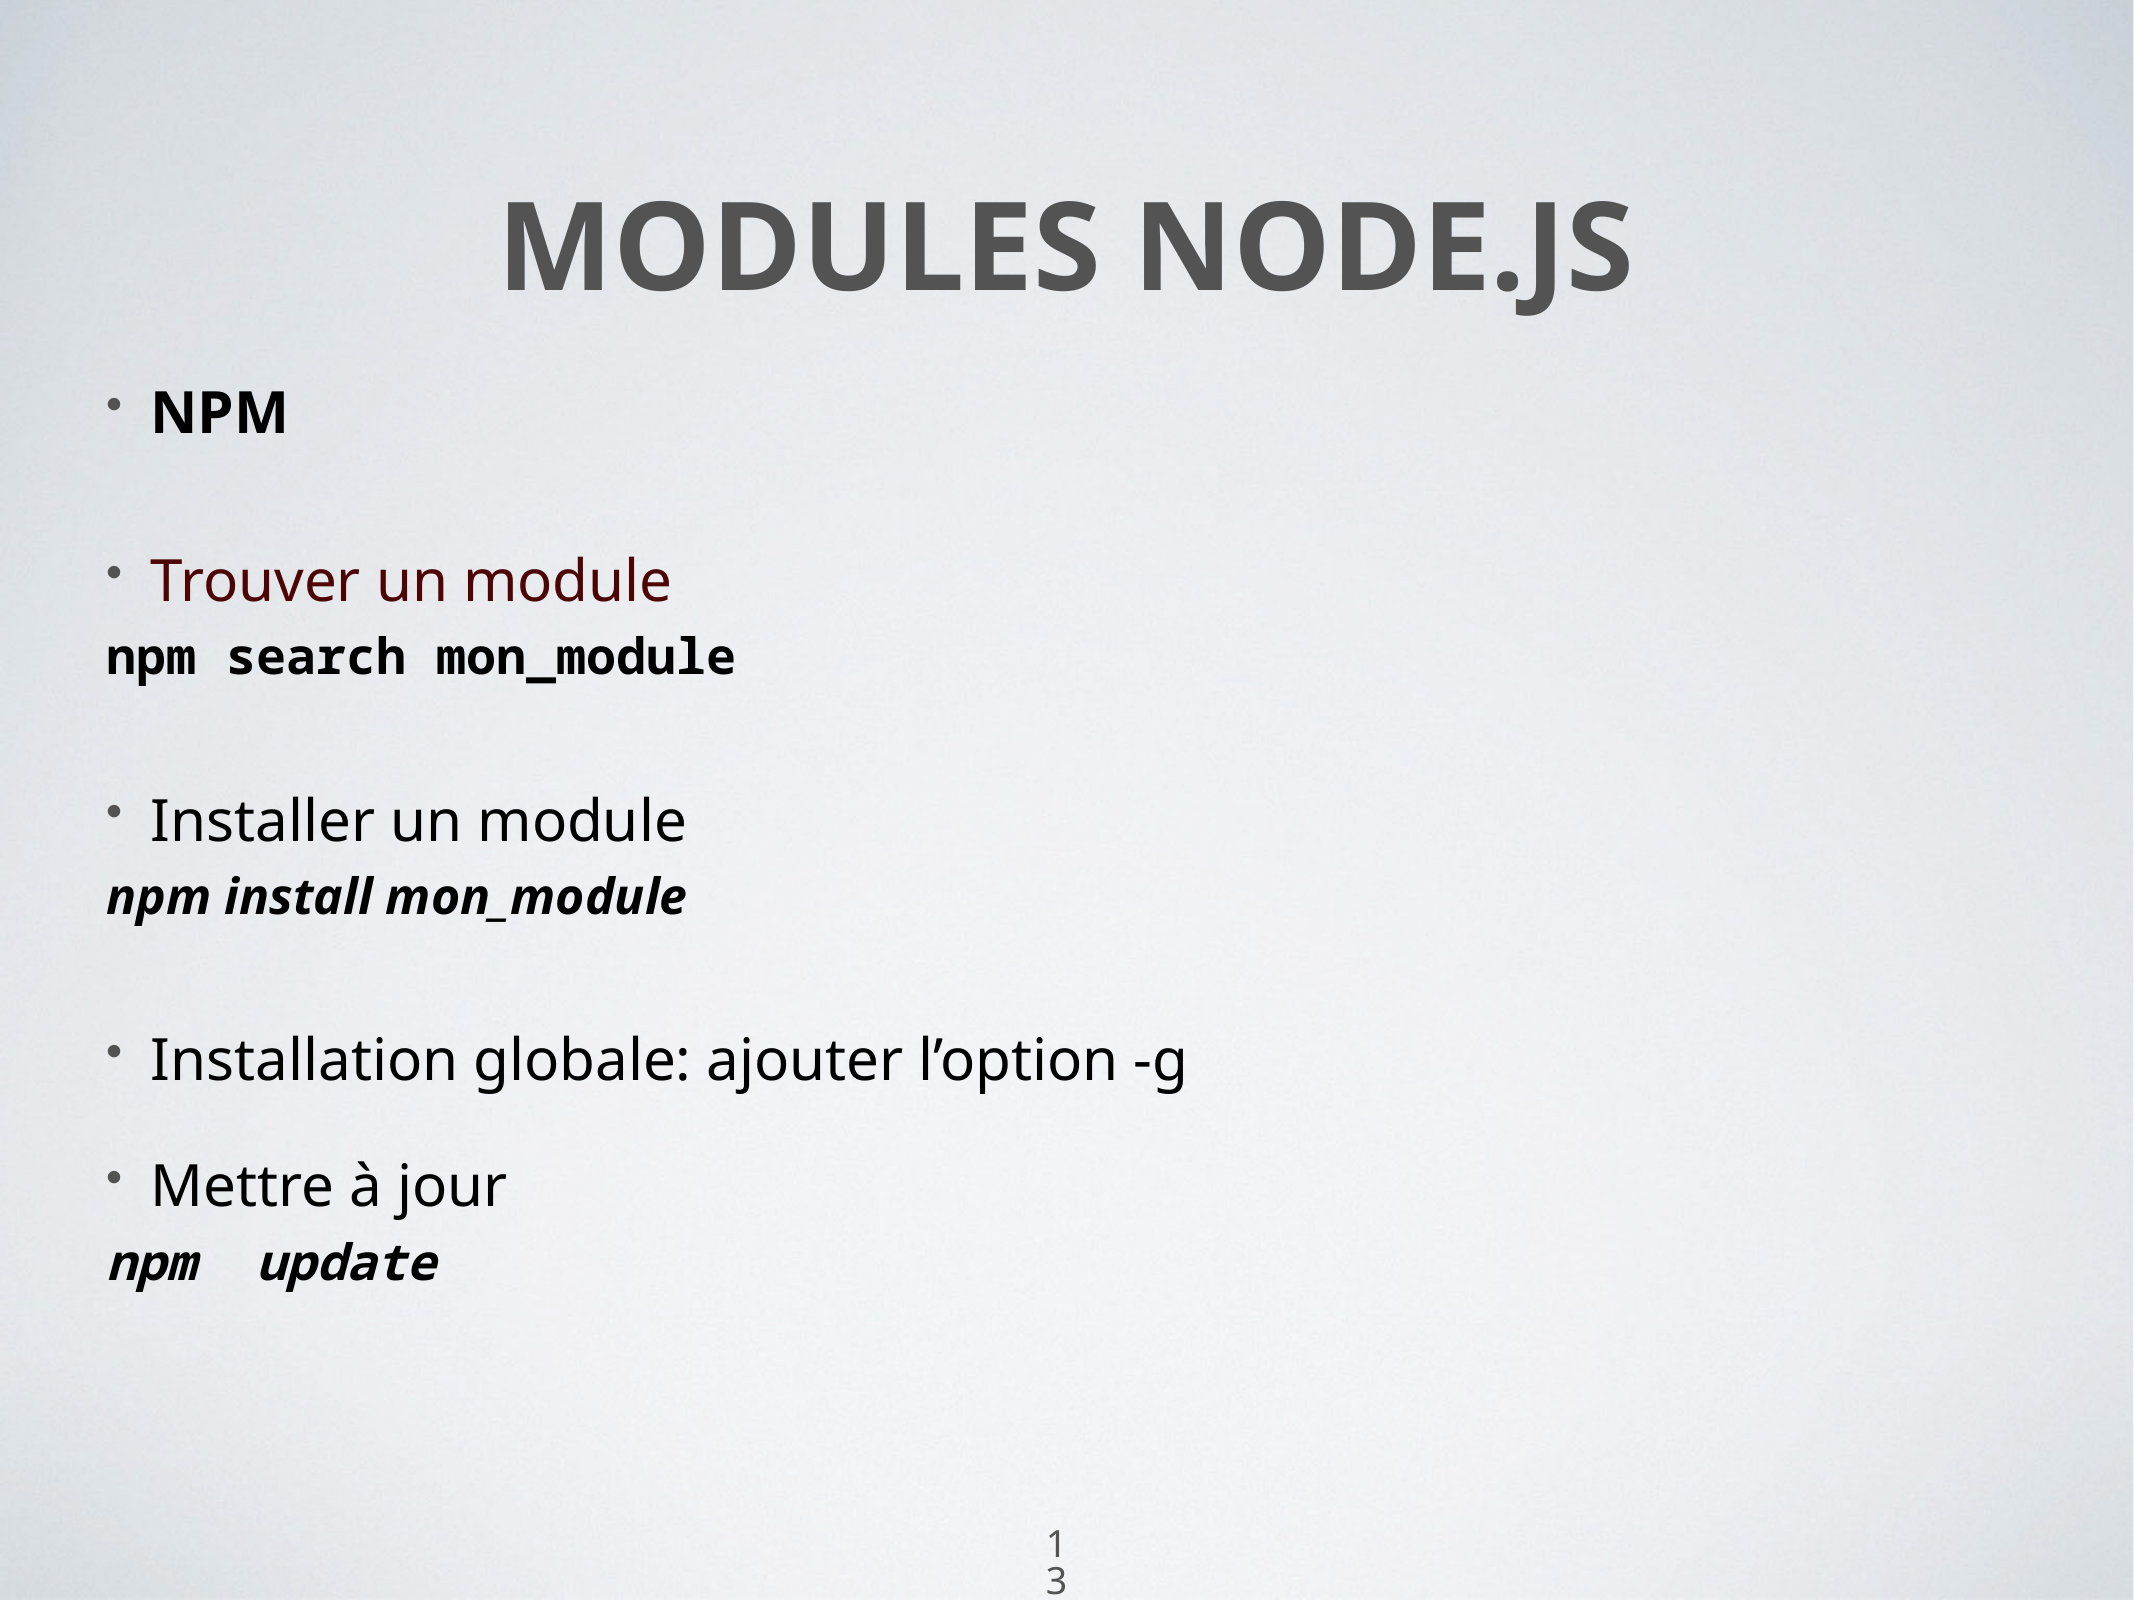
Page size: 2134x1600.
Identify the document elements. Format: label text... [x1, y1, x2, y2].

slide_number 13 [1036, 1520, 1095, 1580]
text_box NPM Trouver un module npm search mon_module Installer un module npm install mon_module Installation globale: ajouter l’option -g Mettre à jour npm update [97, 352, 1802, 1299]
title MODULES NODE.JS [57, 41, 2076, 443]
picture [0, 0, 2134, 1600]
